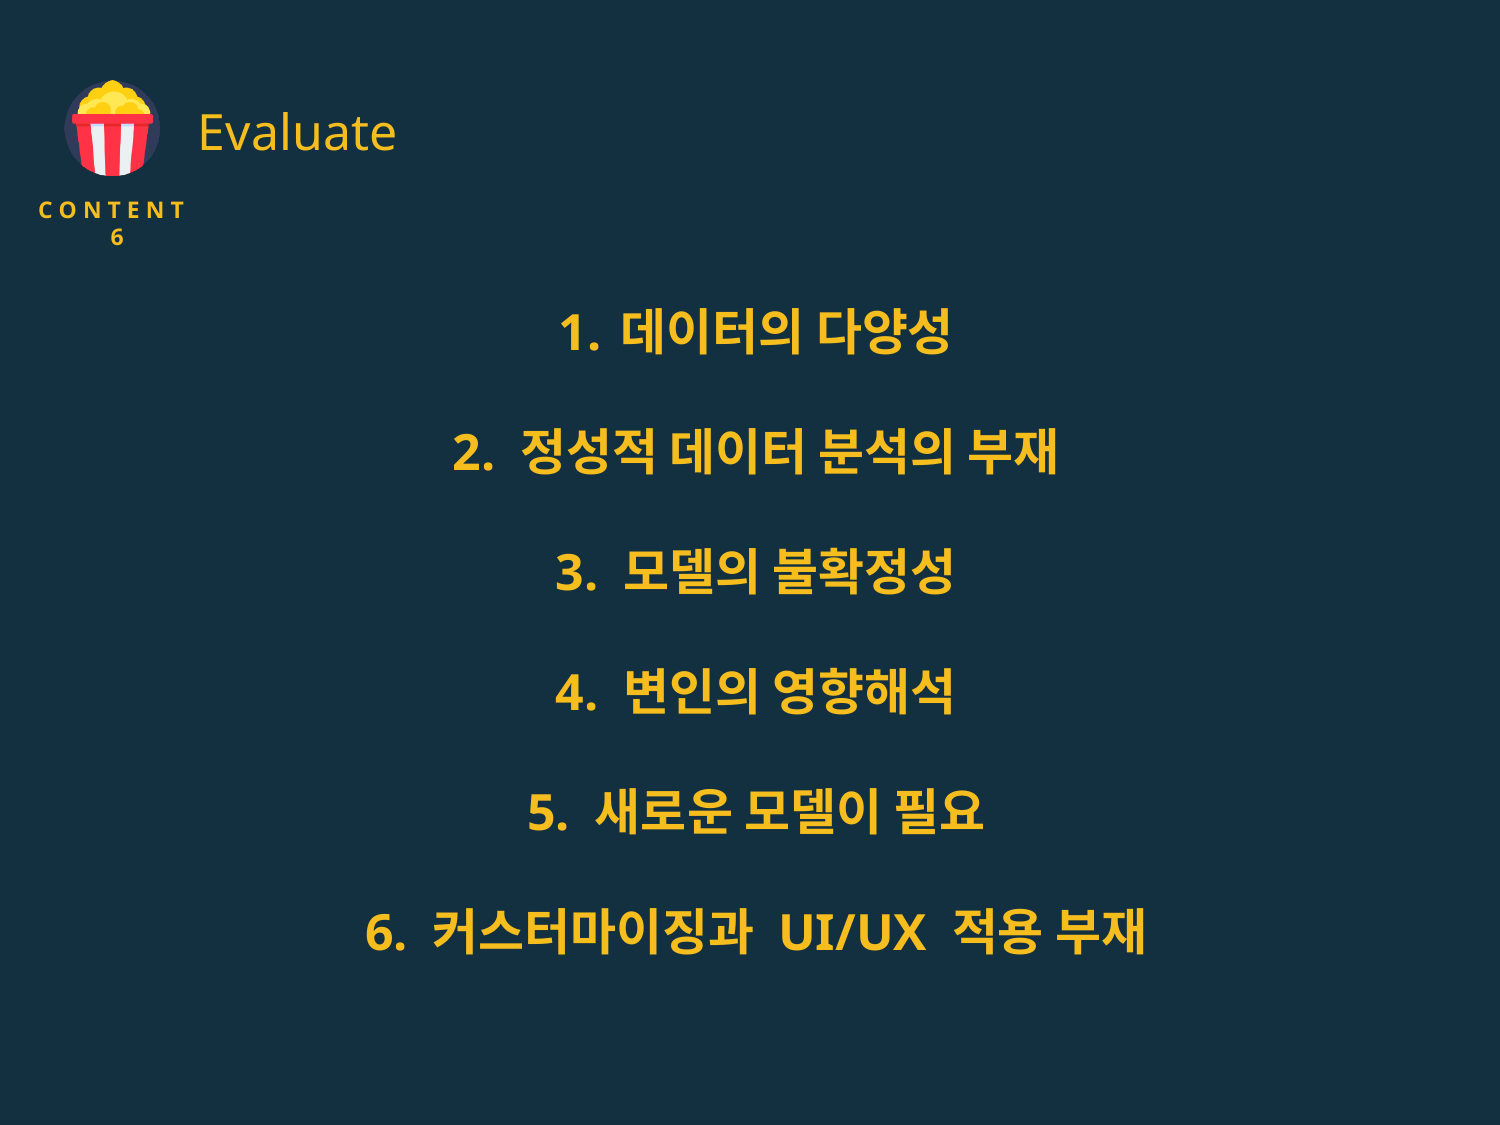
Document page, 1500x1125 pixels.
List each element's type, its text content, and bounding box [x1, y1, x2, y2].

text_box C O N T E N T 6 [0, 187, 280, 258]
picture [64, 80, 160, 176]
text_box Evaluate [182, 92, 928, 168]
text_box 데이터의 다양성 2. 정성적 데이터 분석의 부재 3. 모델의 불확정성 4. 변인의 영향해석 5. 새로운 모델이 필요 6. 커스터마이징과 UI/UX 적용 부재 [177, 285, 1323, 976]
